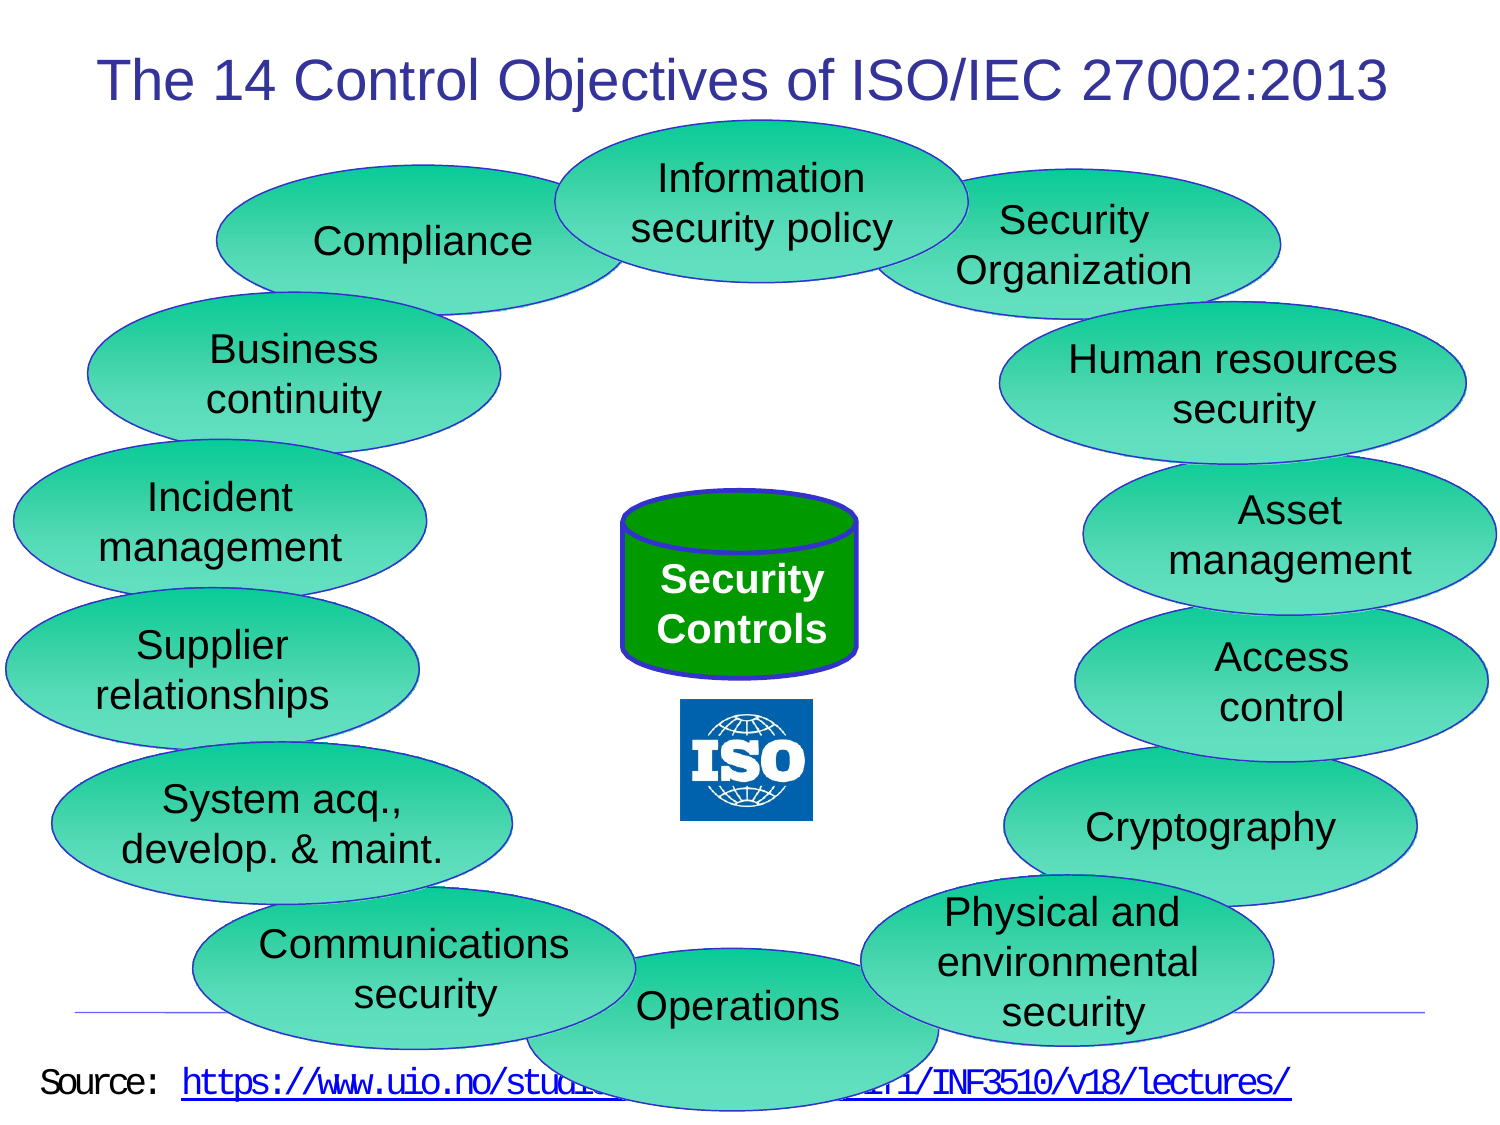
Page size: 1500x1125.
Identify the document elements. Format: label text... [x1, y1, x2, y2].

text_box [86, 291, 502, 456]
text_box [73, 947, 1426, 1112]
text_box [12, 438, 428, 603]
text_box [1002, 743, 1419, 908]
title The 14 Control Objectives of ISO/IEC 27002:2013 [94, 40, 1393, 230]
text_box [215, 164, 631, 317]
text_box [191, 885, 637, 1051]
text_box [1081, 451, 1498, 617]
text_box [998, 300, 1468, 466]
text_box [619, 487, 859, 822]
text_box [1073, 598, 1490, 763]
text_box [859, 873, 1276, 1048]
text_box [866, 168, 1282, 321]
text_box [553, 119, 970, 284]
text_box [50, 740, 514, 906]
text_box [4, 586, 421, 752]
